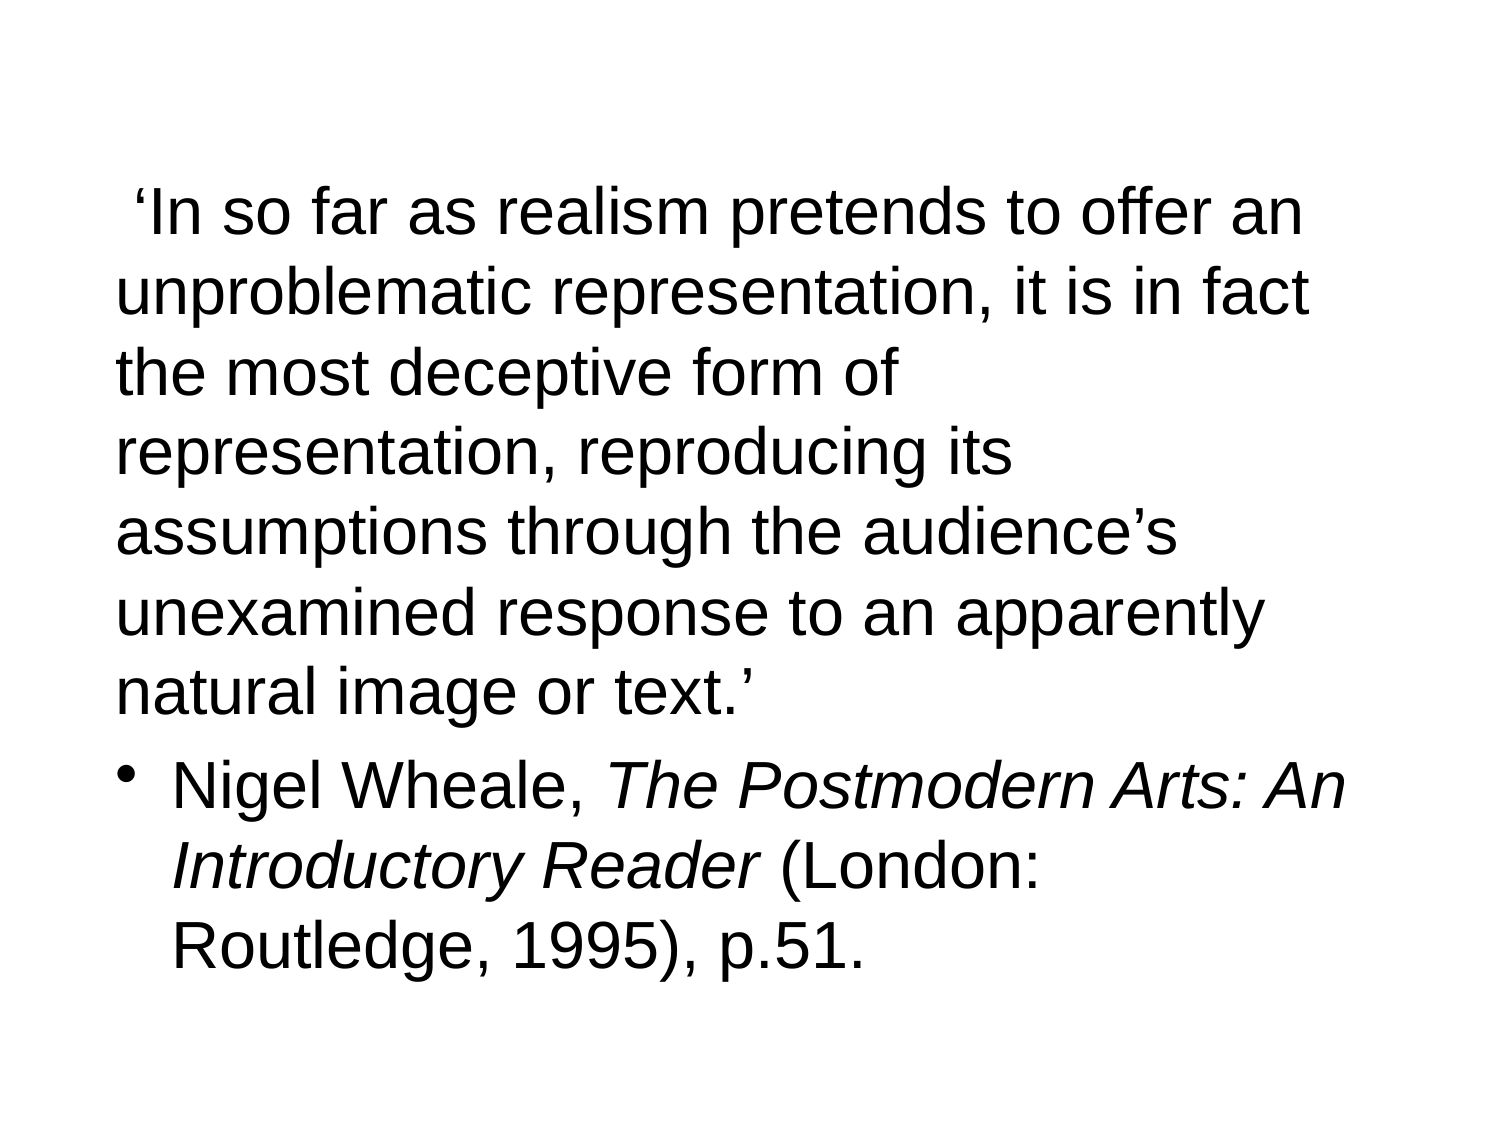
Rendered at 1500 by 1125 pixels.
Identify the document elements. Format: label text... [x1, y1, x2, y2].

list ‘In so far as realism pretends to offer an unproblematic representation, it is in fact the most deceptive form of representation, reproducing its assumptions through the audience’s unexamined response to an apparently natural image or text.’ Nigel Wheale, The Postmodern Arts: An Introductory Reader (London: Routledge, 1995), p.51. [100, 160, 1376, 836]
